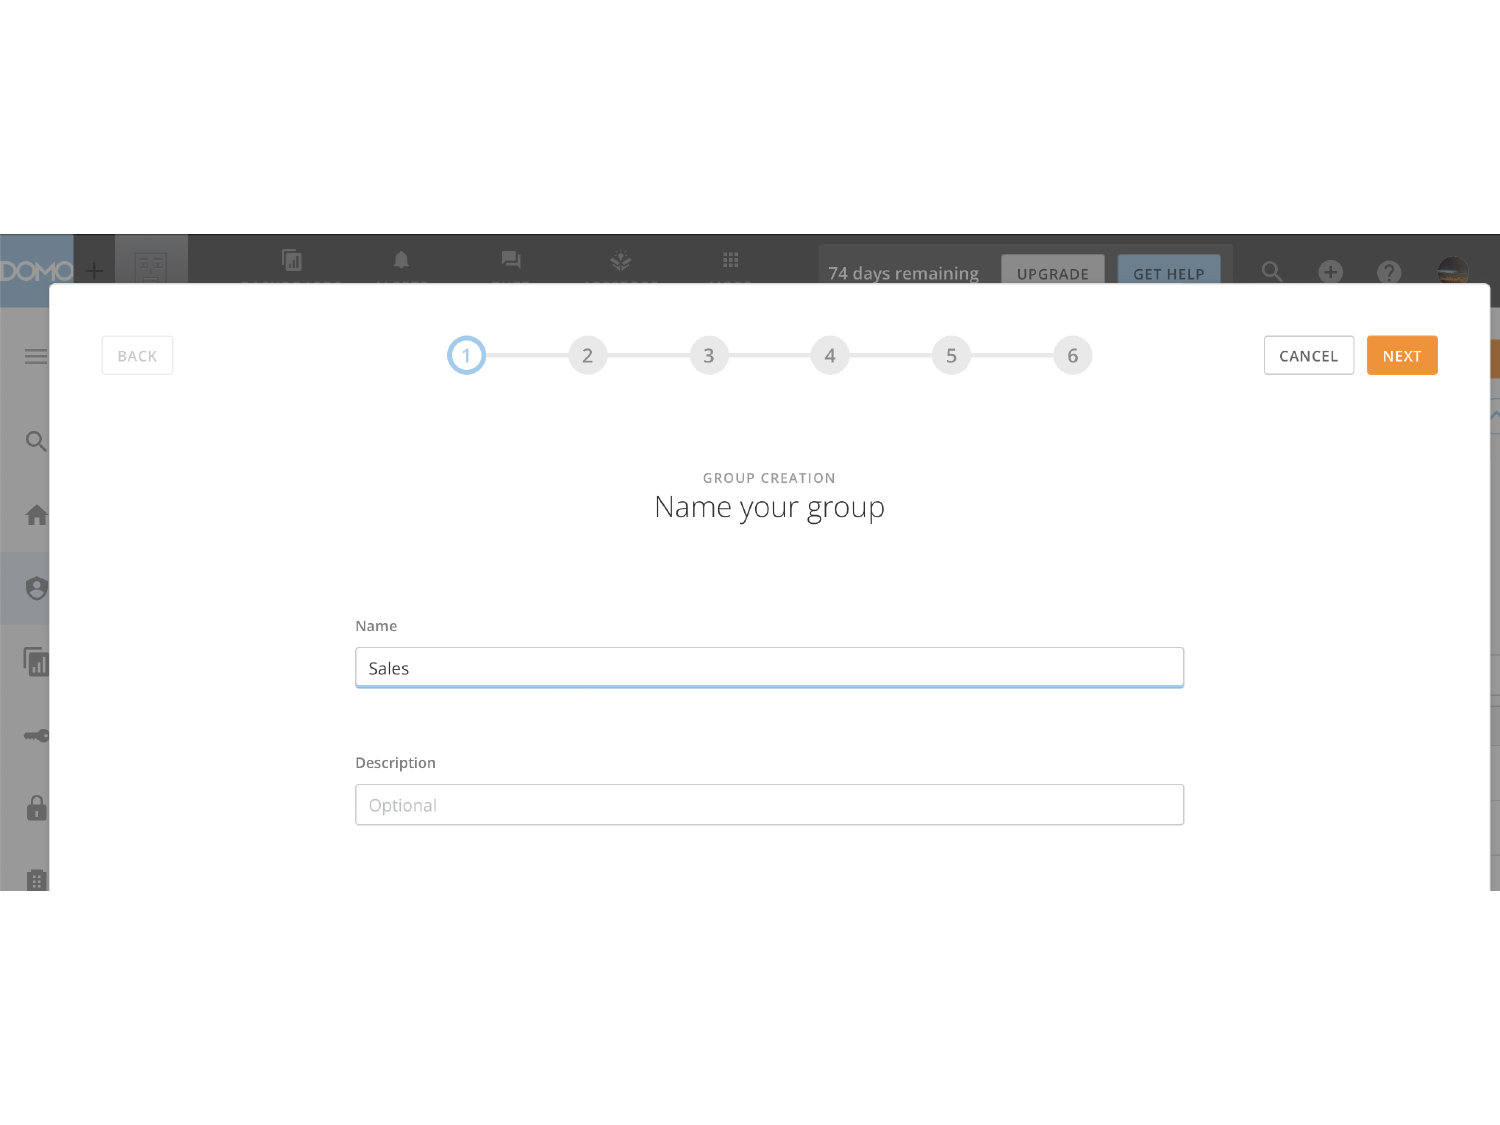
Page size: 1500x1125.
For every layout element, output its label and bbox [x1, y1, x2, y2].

picture [0, 234, 1500, 891]
